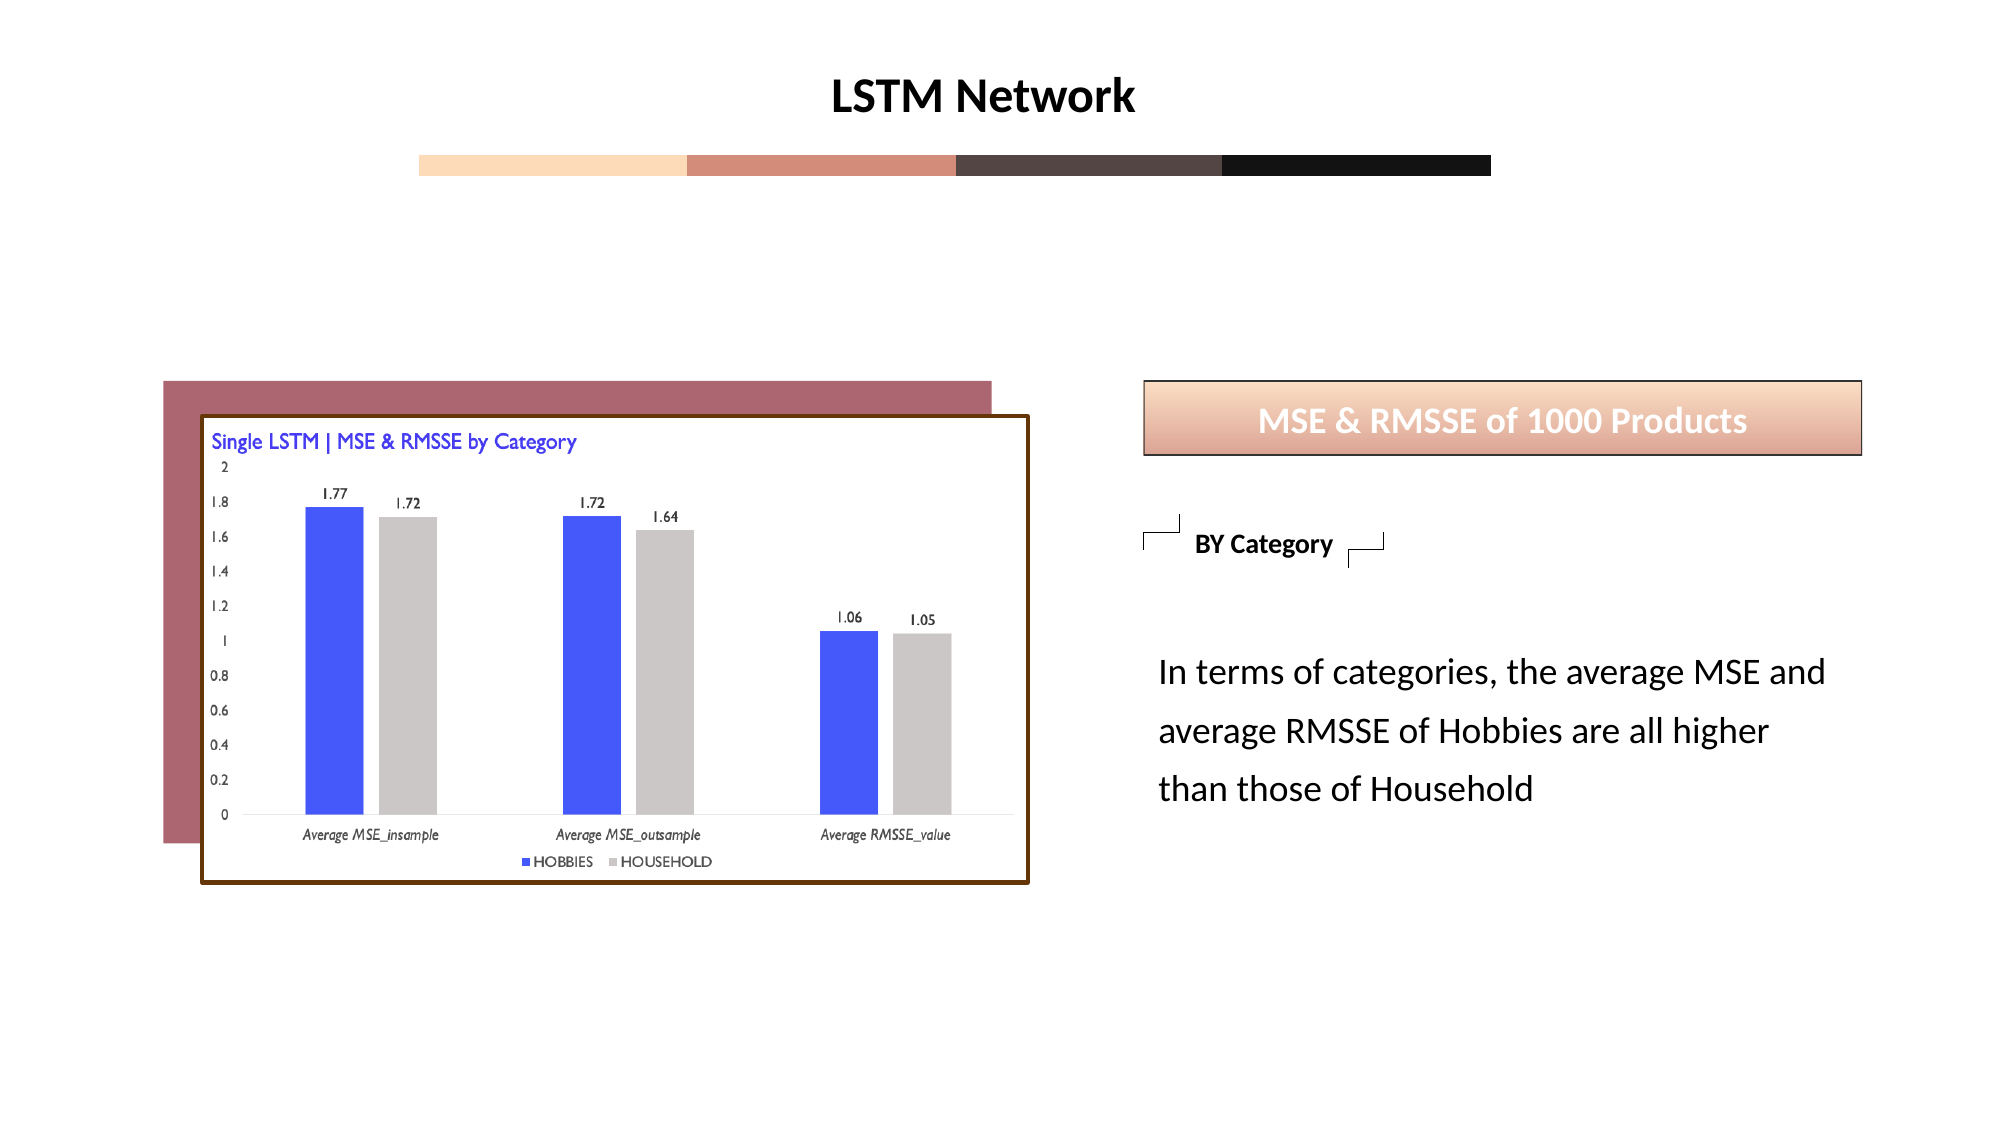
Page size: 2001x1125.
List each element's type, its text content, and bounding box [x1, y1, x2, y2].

text_box [162, 380, 993, 844]
text_box In terms of categories, the average MSE and average RMSSE of Hobbies are all higher than those of Household [1143, 626, 1863, 817]
picture [204, 418, 1026, 880]
text_box BY Category [1180, 518, 1349, 567]
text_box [1348, 531, 1384, 568]
list LSTM Network [624, 62, 1343, 122]
text_box MSE & RMSSE of 1000 Products [1143, 380, 1863, 456]
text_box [1143, 514, 1180, 550]
